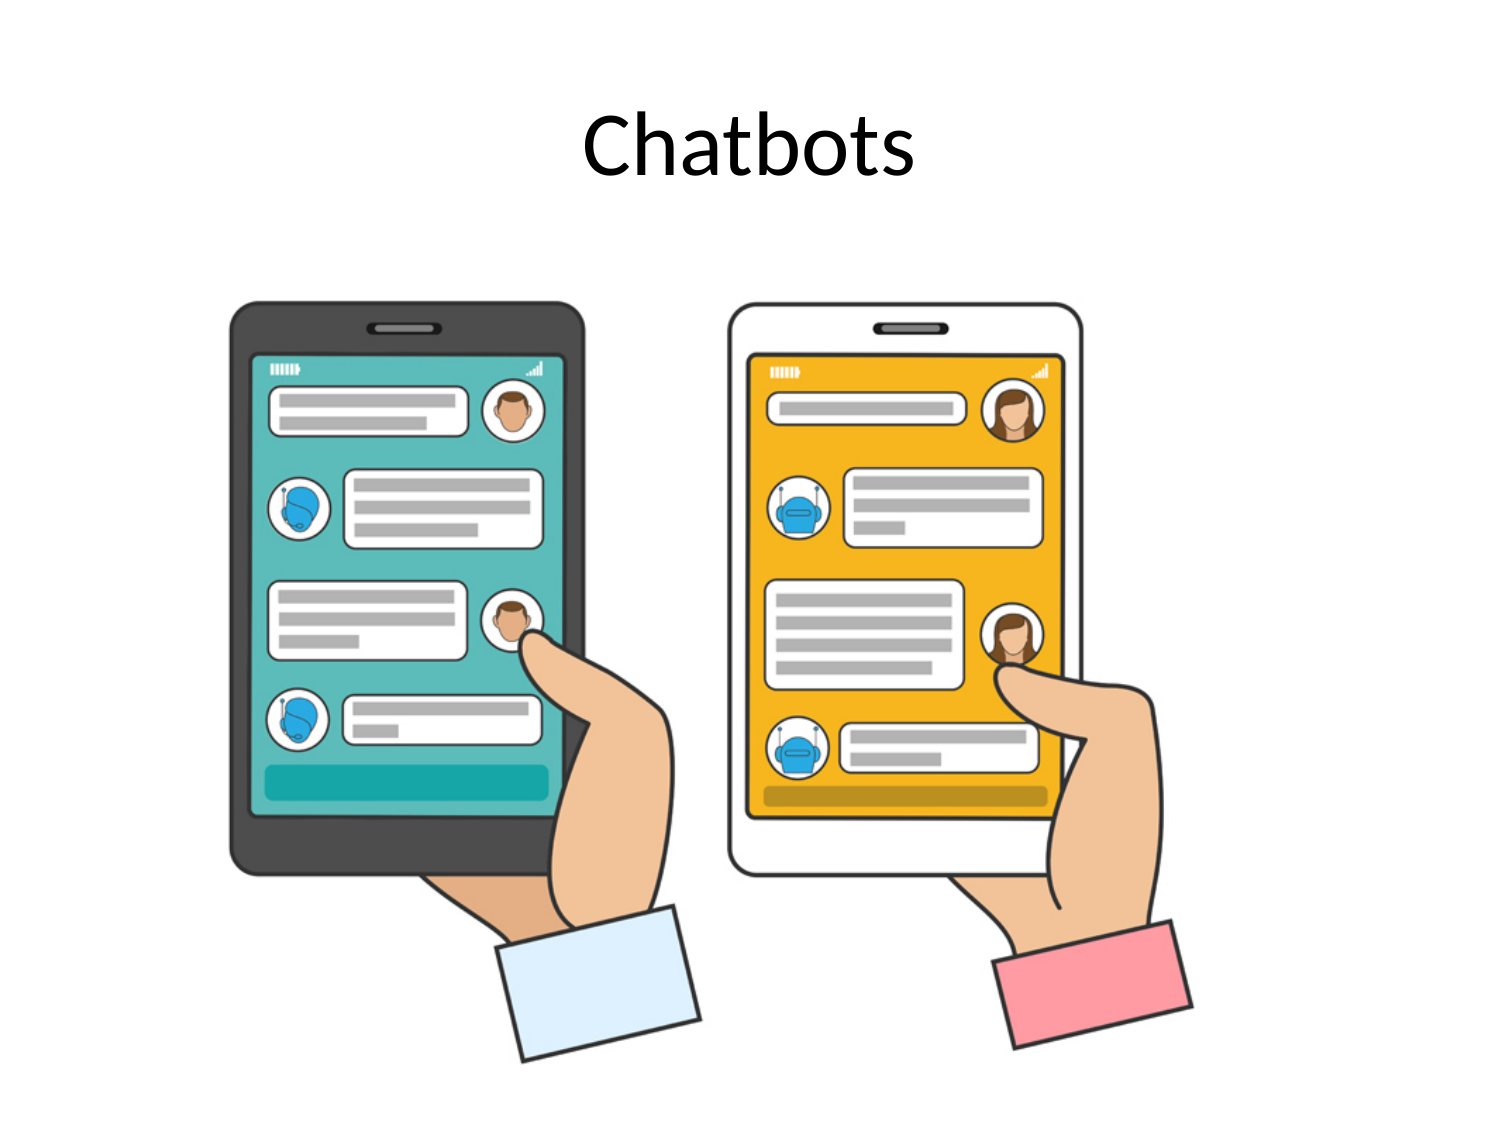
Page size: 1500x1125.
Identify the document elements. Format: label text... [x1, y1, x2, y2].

title Chatbots [75, 45, 1425, 233]
picture [137, 287, 1265, 1072]
